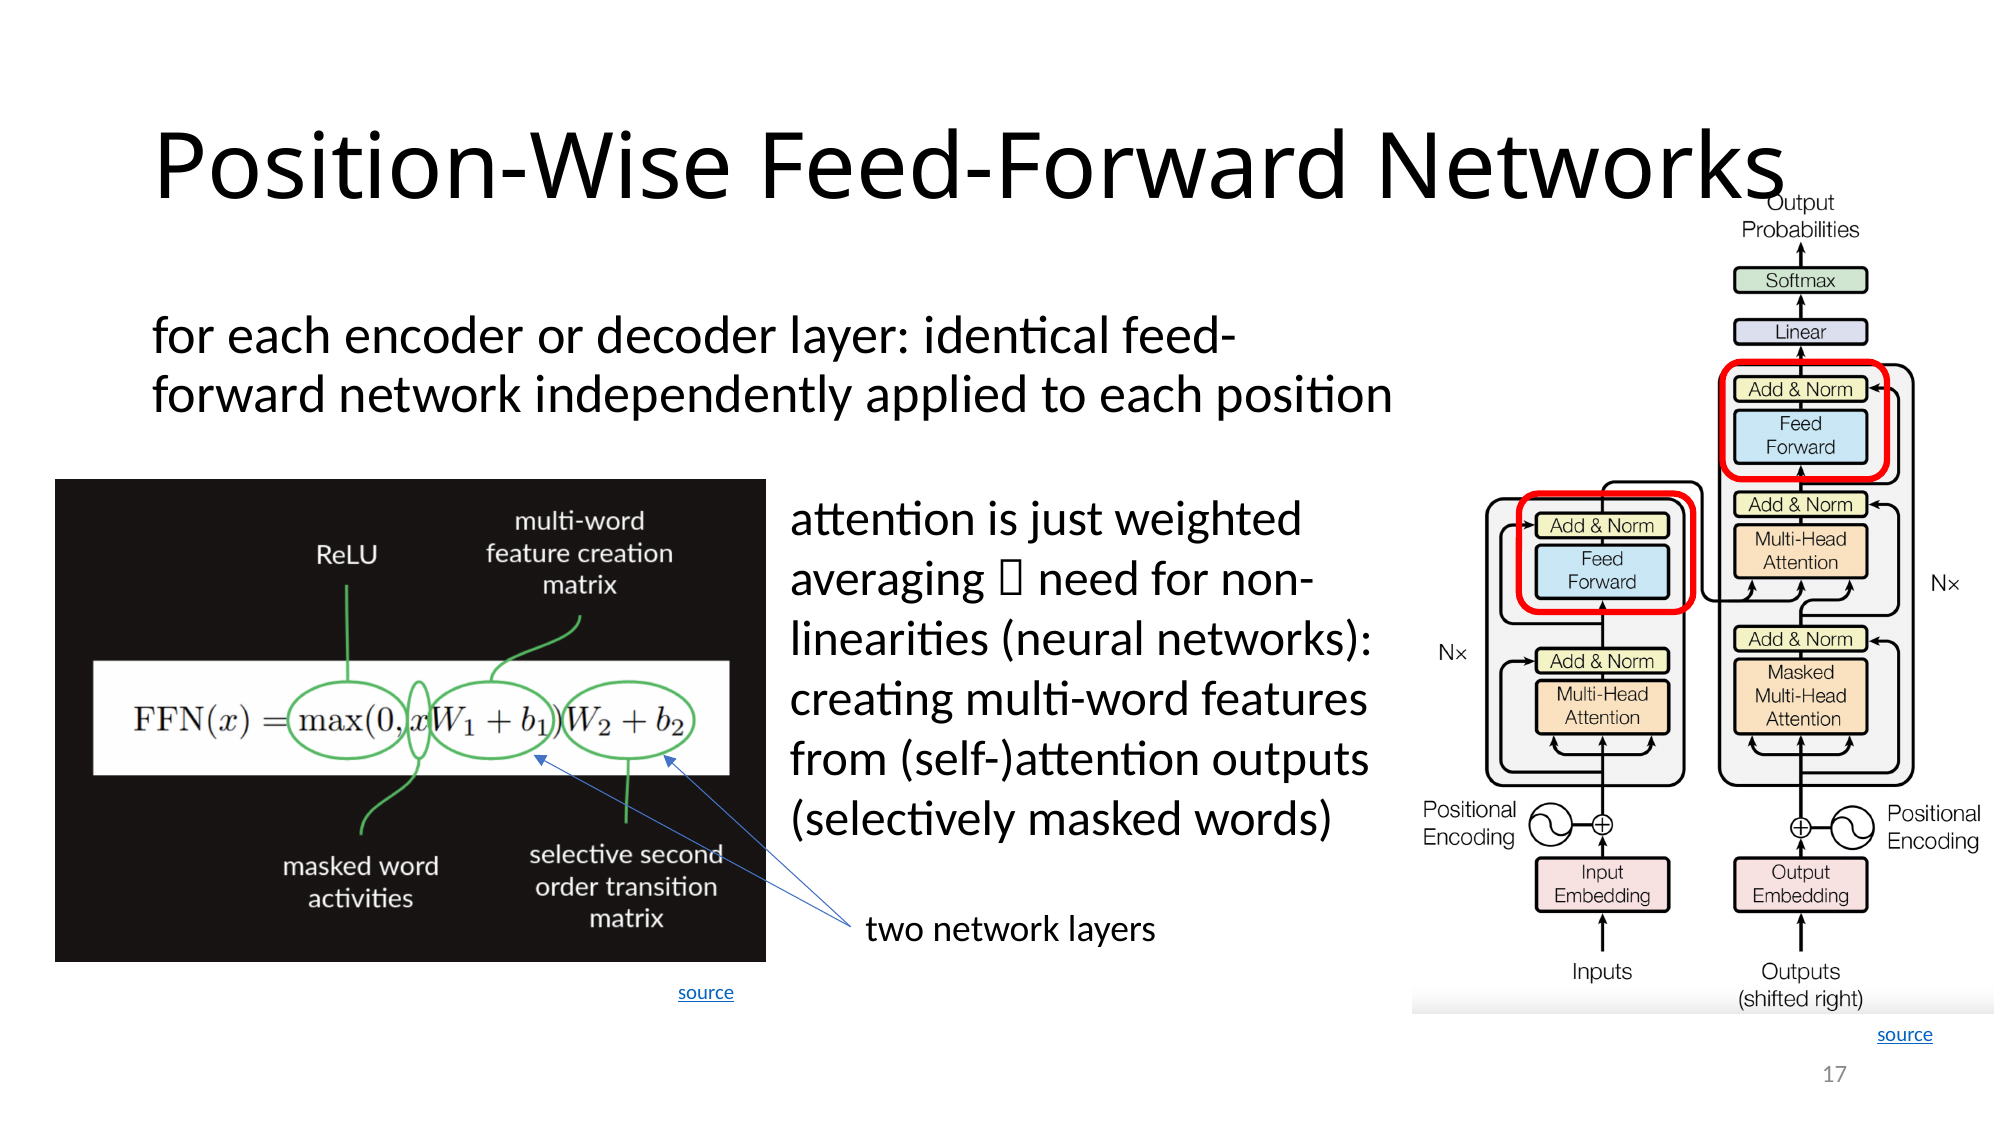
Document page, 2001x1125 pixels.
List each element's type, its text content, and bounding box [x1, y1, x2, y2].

picture [1412, 187, 1994, 1014]
text_box source [663, 971, 751, 1012]
picture [55, 479, 766, 962]
text_box attention is just weighted averaging  need for non-linearities (neural networks): creating multi-word features from (self-)attention outputs (selectively masked words) [774, 478, 1398, 853]
slide_number 17 [1412, 1042, 1863, 1103]
text_box source [1862, 1014, 1950, 1053]
title Position-Wise Feed-Forward Networks [137, 59, 1863, 278]
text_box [533, 754, 849, 928]
text_box two network layers [850, 896, 1172, 957]
list for each encoder or decoder layer: identical feed-forward network independently applied to each position [137, 299, 1412, 1014]
